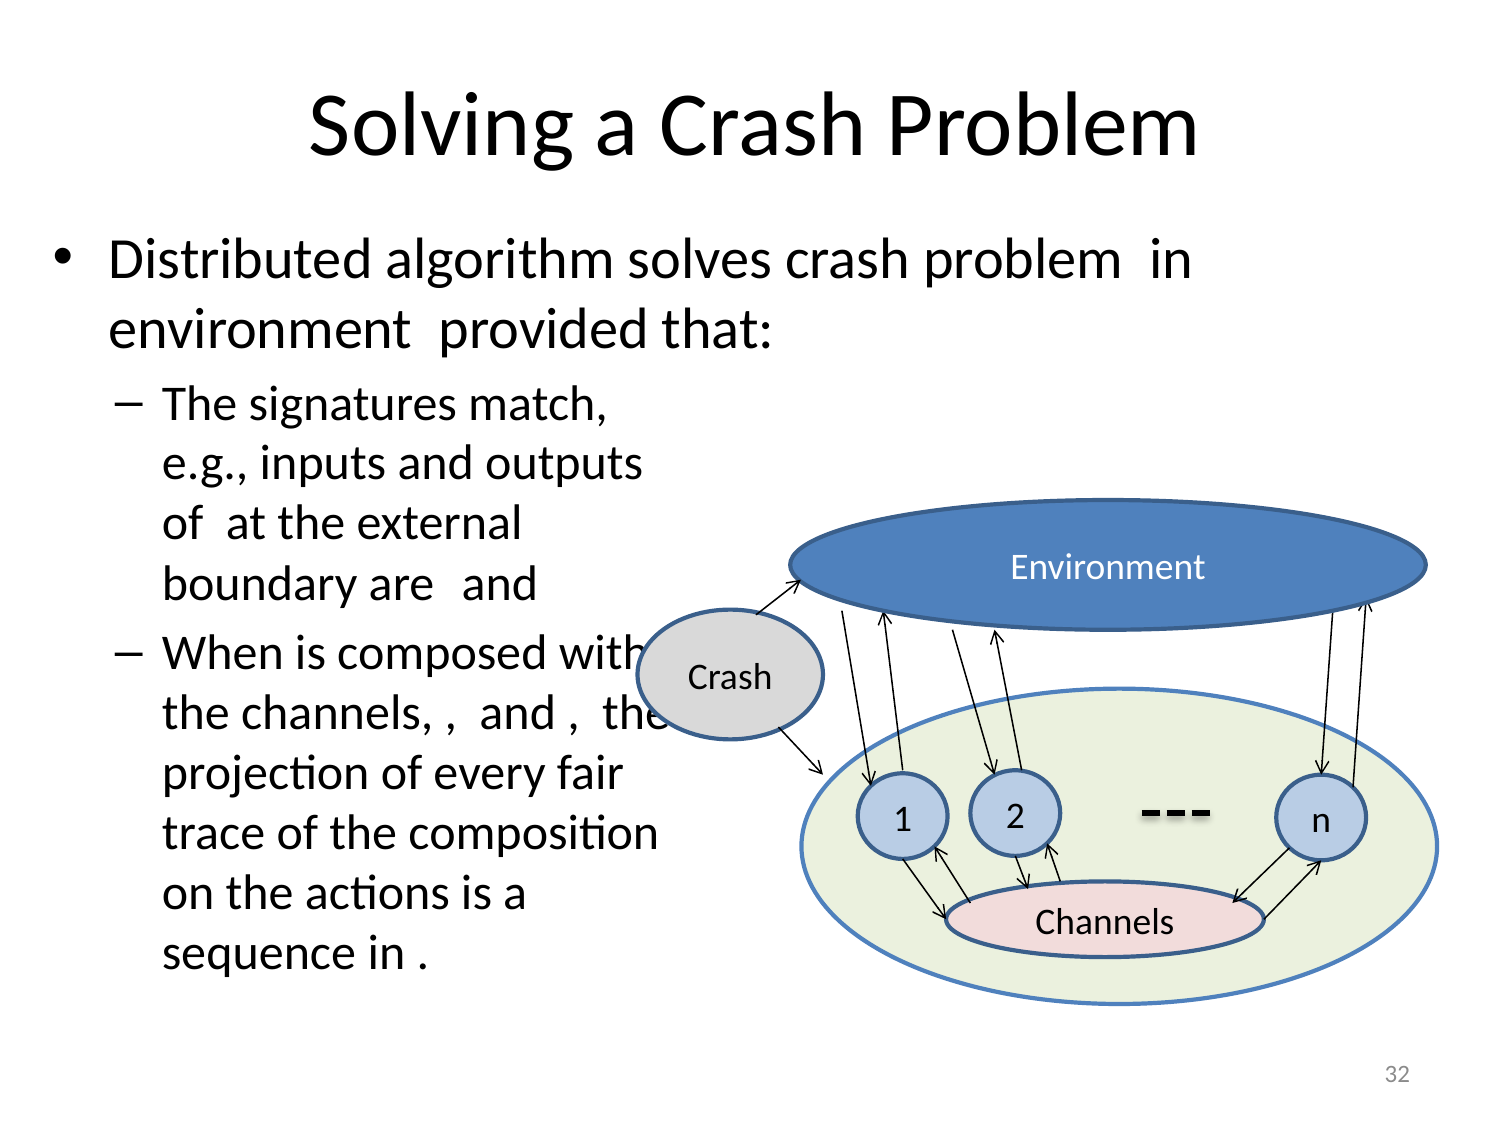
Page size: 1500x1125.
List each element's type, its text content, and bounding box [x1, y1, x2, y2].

slide_number 32 [1074, 1042, 1425, 1103]
title Solving a Crash Problem [81, 24, 1431, 213]
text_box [637, 499, 1438, 1005]
